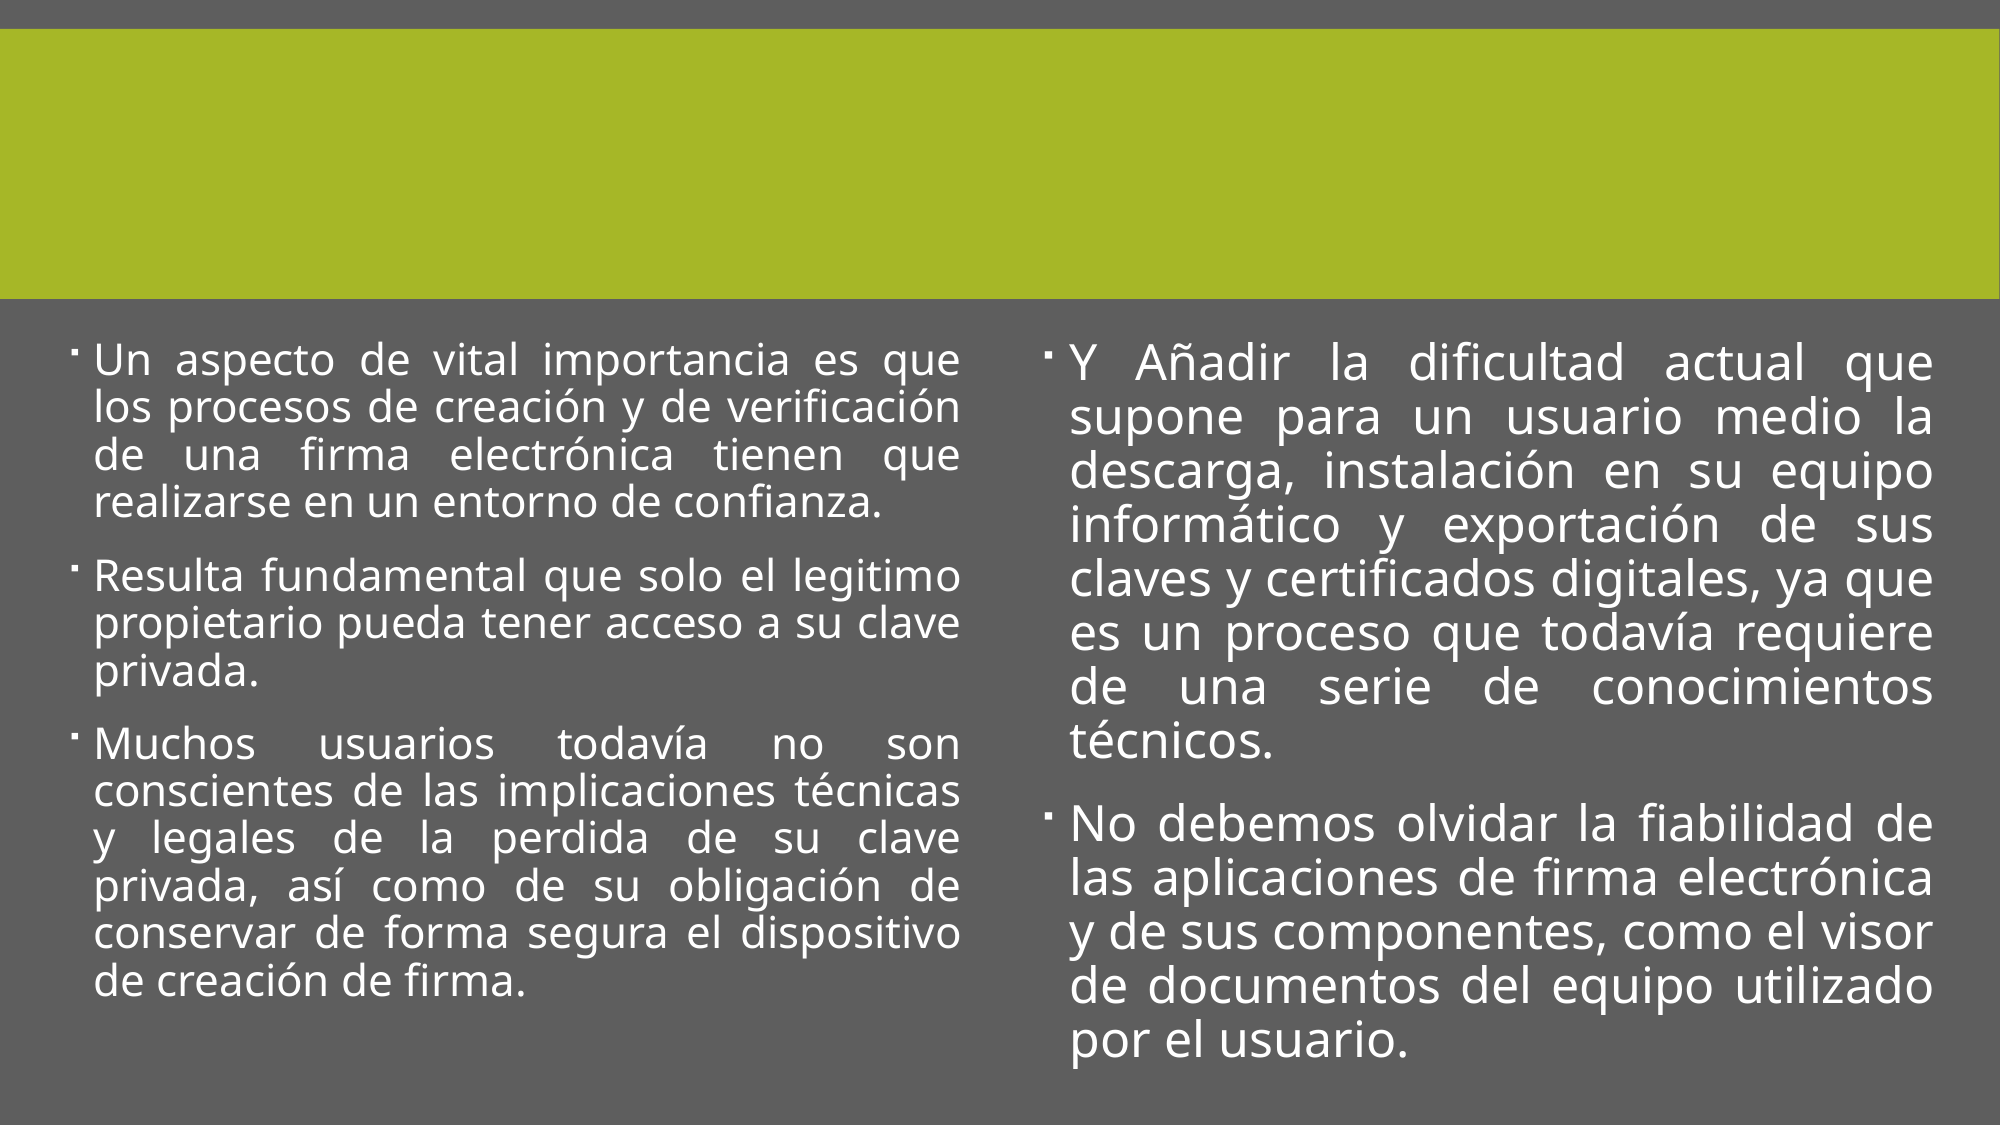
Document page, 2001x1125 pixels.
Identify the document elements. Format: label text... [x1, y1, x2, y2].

list Un aspecto de vital importancia es que los procesos de creación y de verificación de una firma electrónica tienen que realizarse en un entorno de confianza. Resulta fundamental que solo el legitimo propietario pueda tener acceso a su clave privada. Muchos usuarios todavía no son conscientes de las implicaciones técnicas y legales de la perdida de su clave privada, así como de su obligación de conservar de forma segura el dispositivo de creación de firma. [49, 329, 978, 1020]
list Y Añadir la dificultad actual que supone para un usuario medio la descarga, instalación en su equipo informático y exportación de sus claves y certificados digitales, ya que es un proceso que todavía requiere de una serie de conocimientos técnicos. No debemos olvidar la fiabilidad de las aplicaciones de firma electrónica y de sus componentes, como el visor de documentos del equipo utilizado por el usuario. [1022, 329, 1950, 1099]
